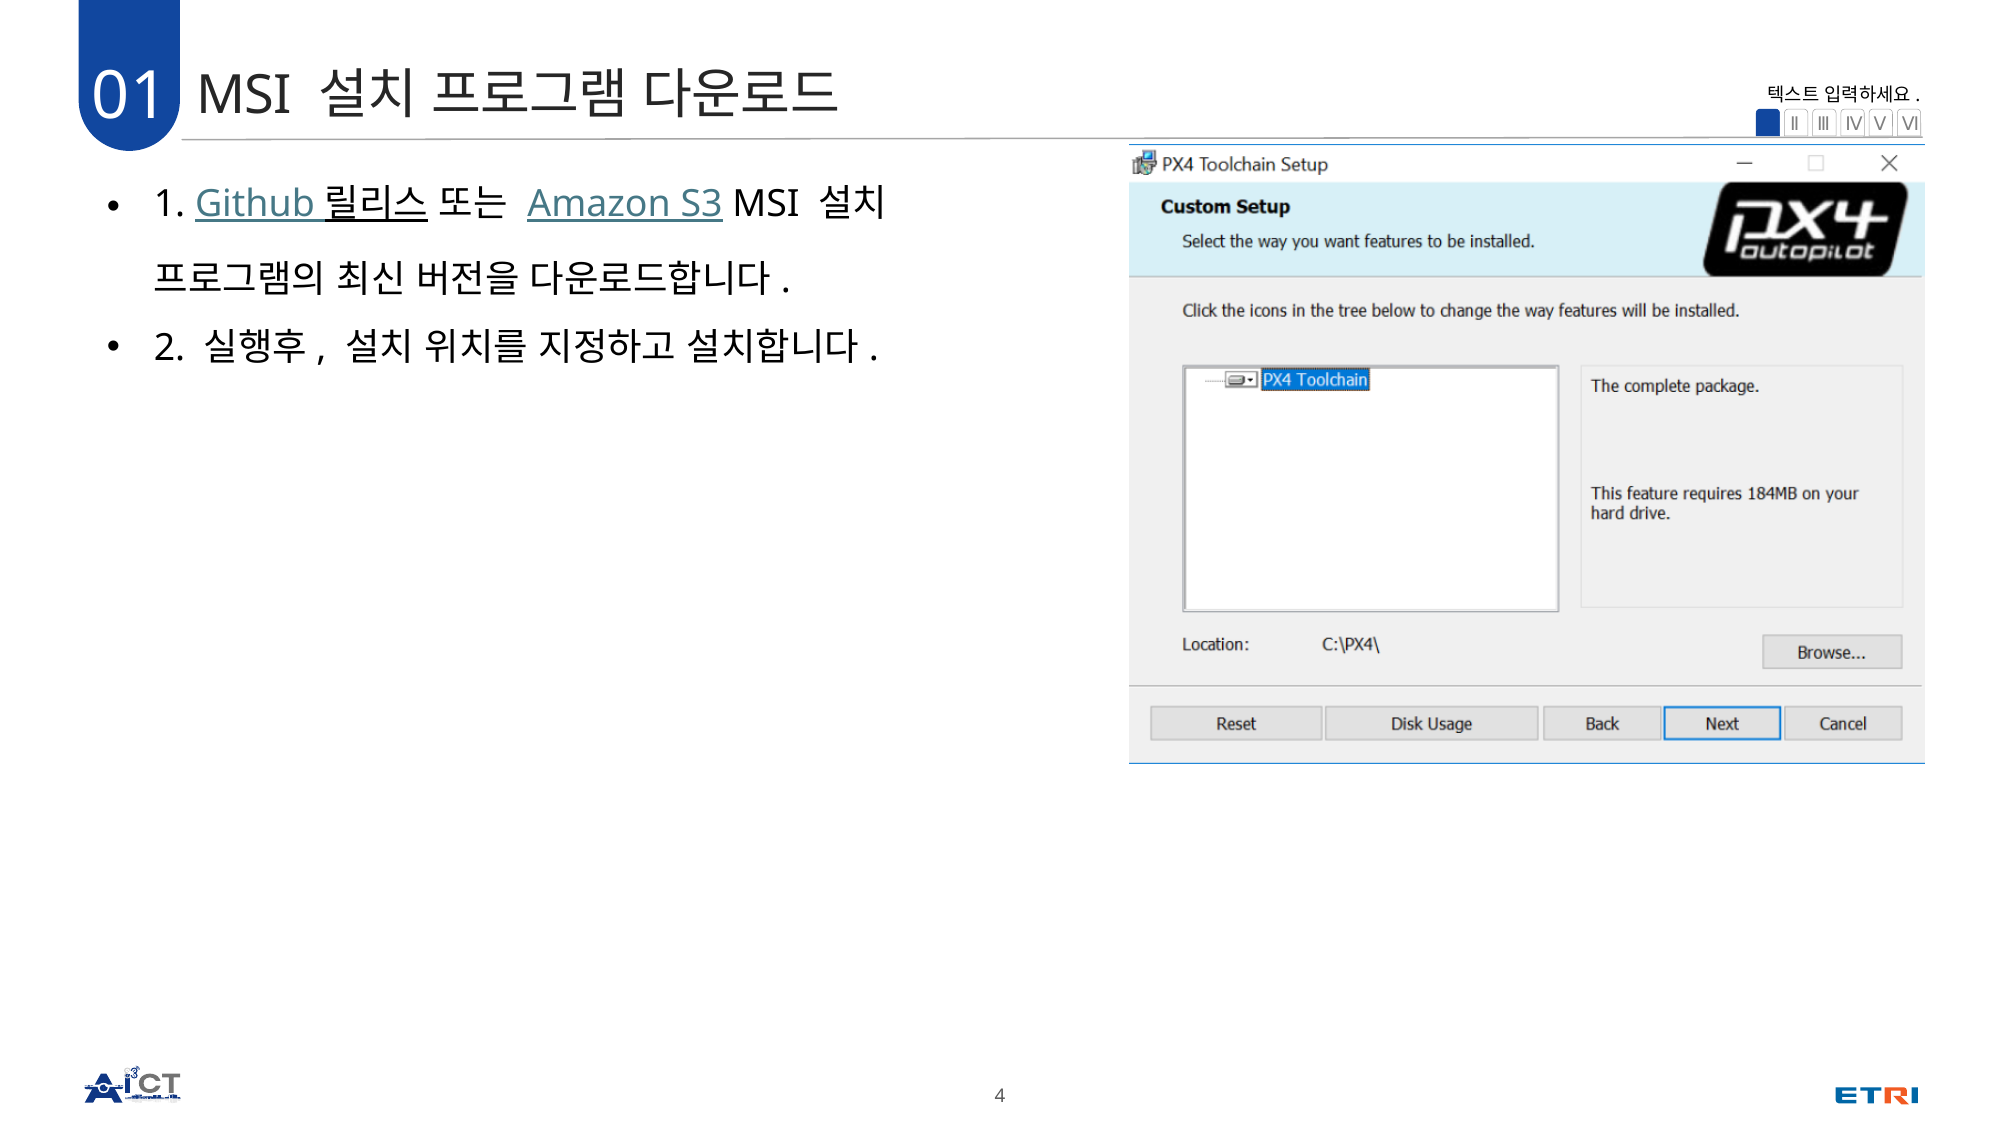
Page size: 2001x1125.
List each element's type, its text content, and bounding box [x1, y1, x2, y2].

text_box 01 [91, 41, 169, 143]
text_box 1. Github 릴리스 또는 Amazon S3 MSI 설치 프로그램의 최신 버전을 다운로드합니다. 2. 실행후, 설치 위치를 지정하고 설치합니다. [92, 144, 1073, 376]
text_box MSI 설치 프로그램 다운로드 [195, 49, 1697, 136]
picture [1129, 144, 1925, 765]
